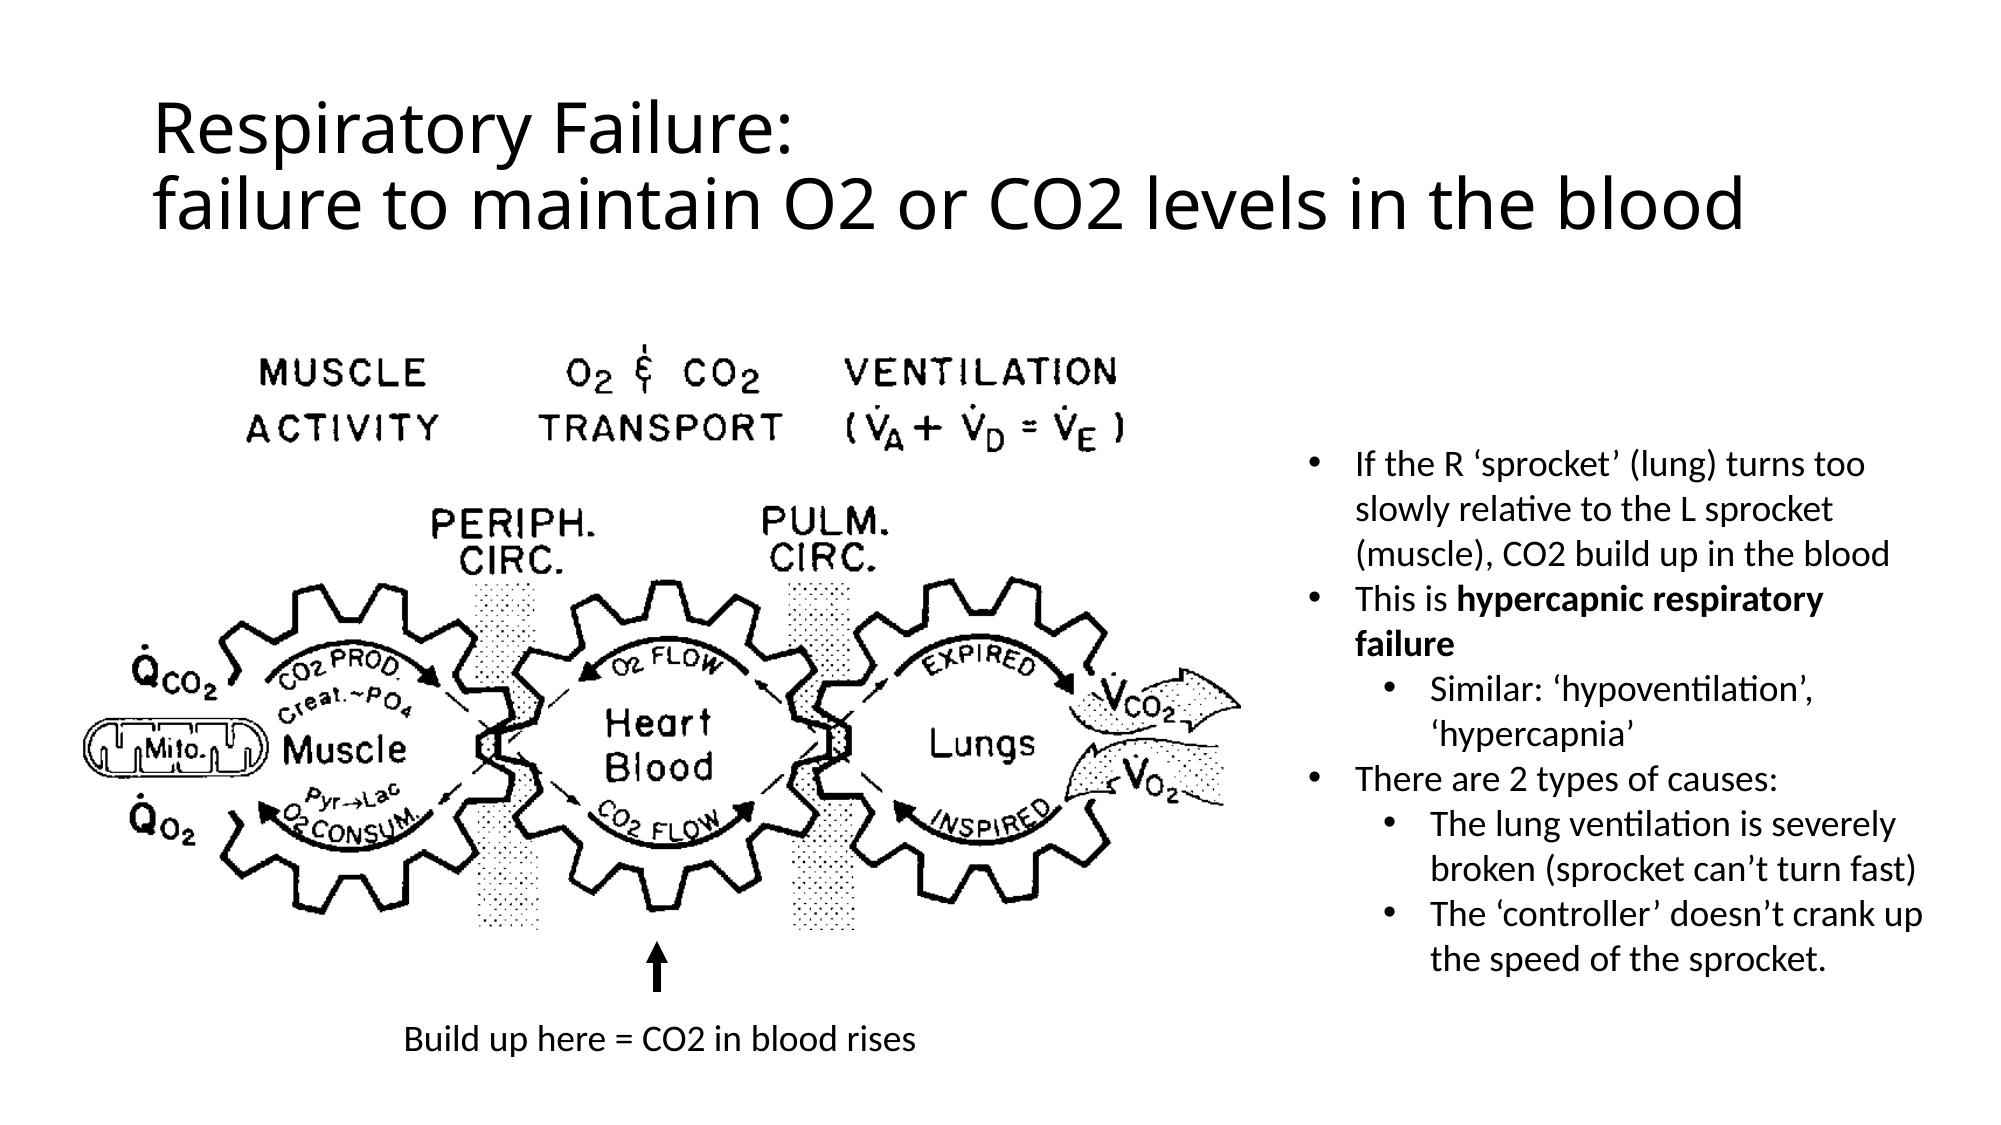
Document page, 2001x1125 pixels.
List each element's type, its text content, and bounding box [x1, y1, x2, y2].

picture [82, 342, 1241, 930]
text_box Build up here = CO2 in blood rises [388, 1006, 935, 1067]
text_box If the R ‘sprocket’ (lung) turns too slowly relative to the L sprocket (muscle), CO2 build up in the blood This is hypercapnic respiratory failure Similar: ‘hypoventilation’, ‘hypercapnia’ There are 2 types of causes: The lung ventilation is severely broken (sprocket can’t turn fast) The ‘controller’ doesn’t crank up the speed of the sprocket. [1293, 431, 1948, 987]
title Respiratory Failure: failure to maintain O2 or CO2 levels in the blood [137, 59, 1863, 278]
